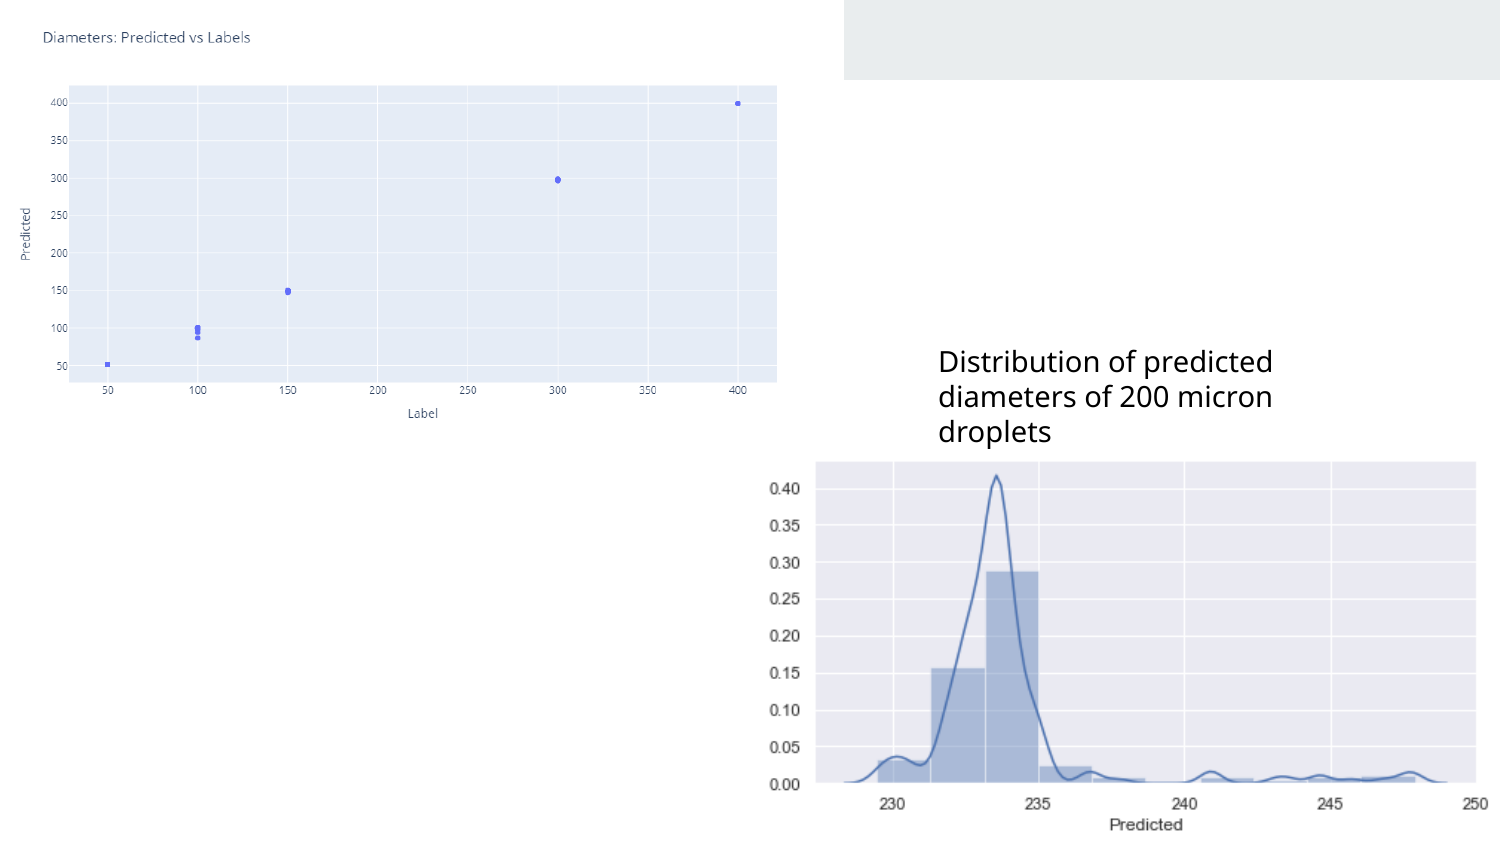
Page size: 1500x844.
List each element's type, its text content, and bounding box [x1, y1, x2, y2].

text_box Distribution of predicted diameters of 200 micron droplets [923, 328, 1394, 448]
picture [0, 0, 1500, 844]
